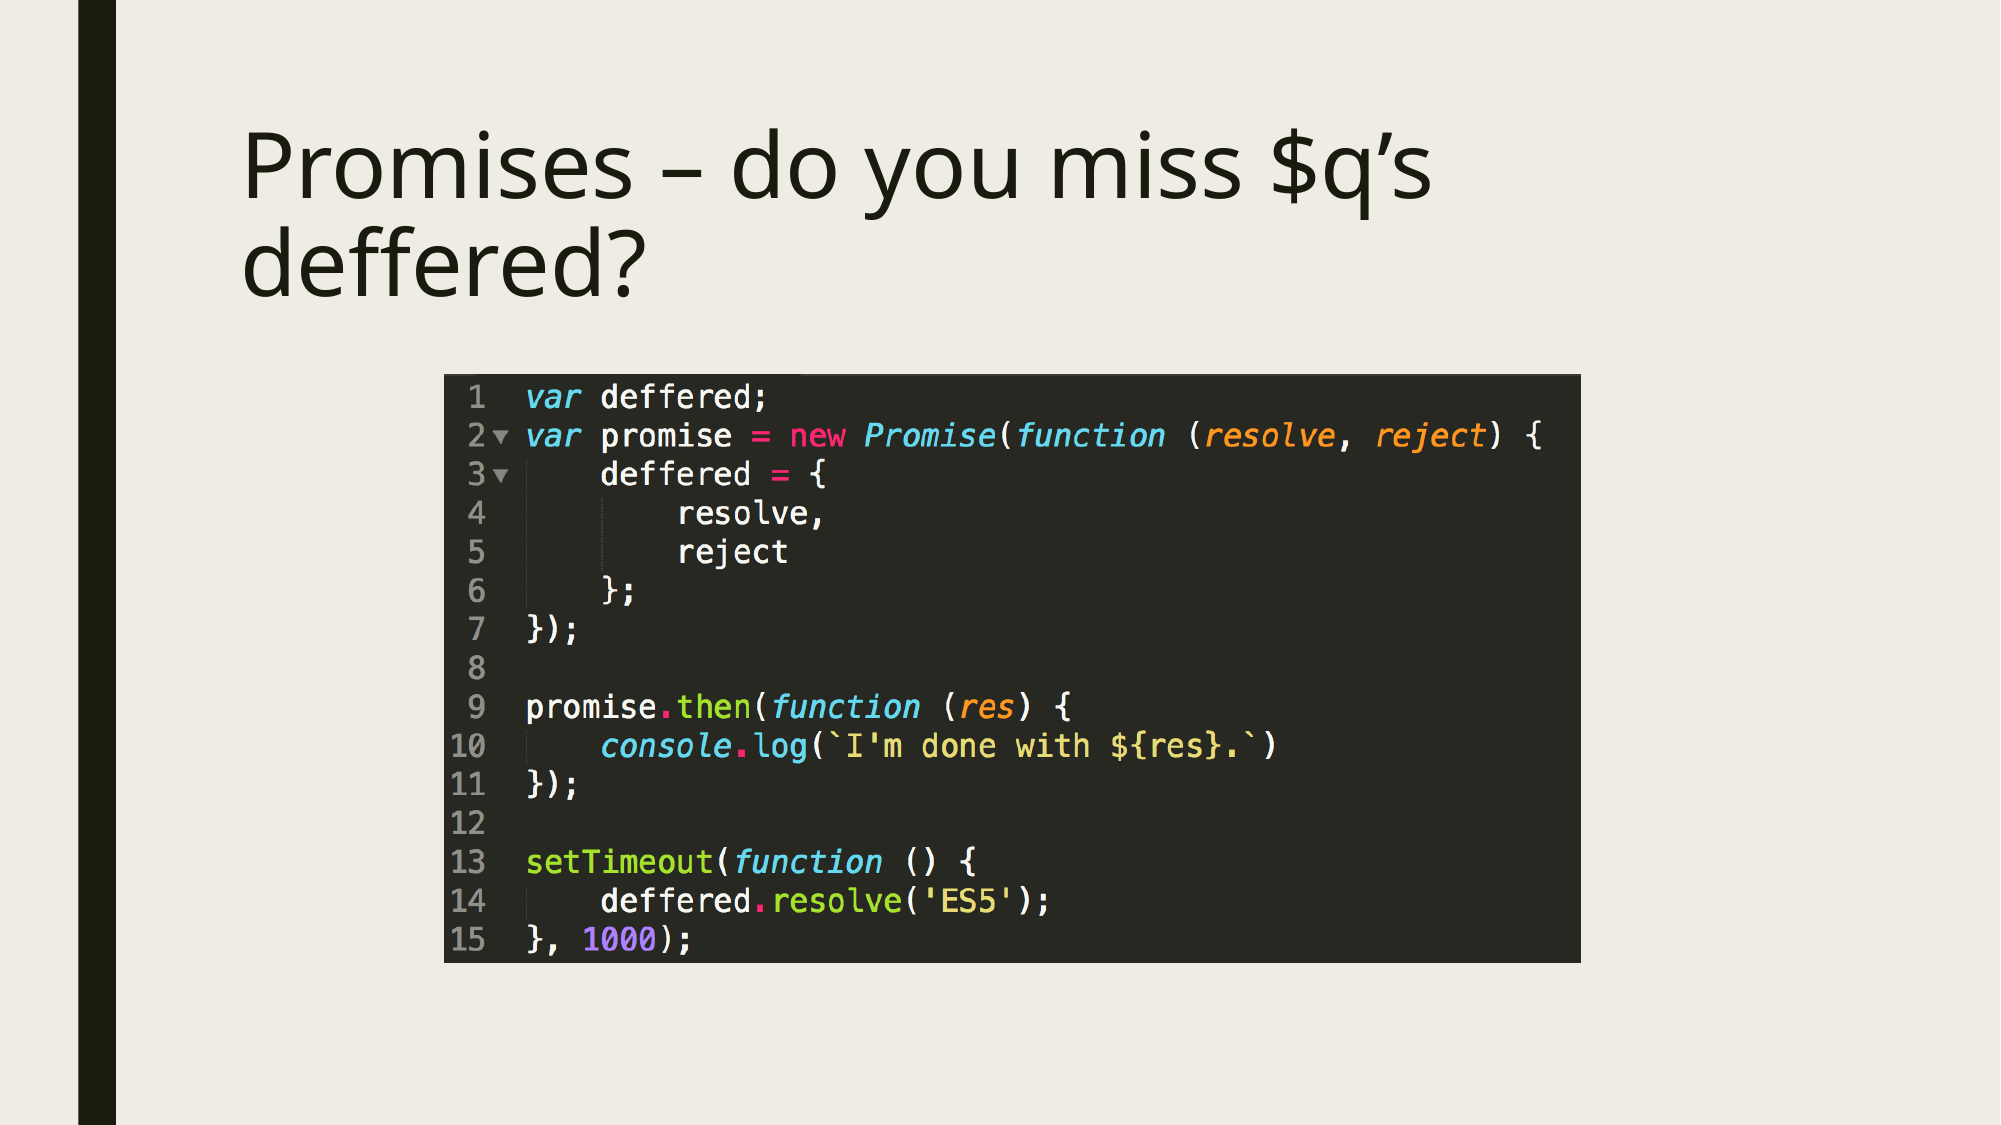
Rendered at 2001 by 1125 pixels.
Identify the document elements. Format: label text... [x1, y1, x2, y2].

title Promises – do you miss $q’s deffered? [225, 112, 1800, 357]
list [444, 374, 1581, 963]
